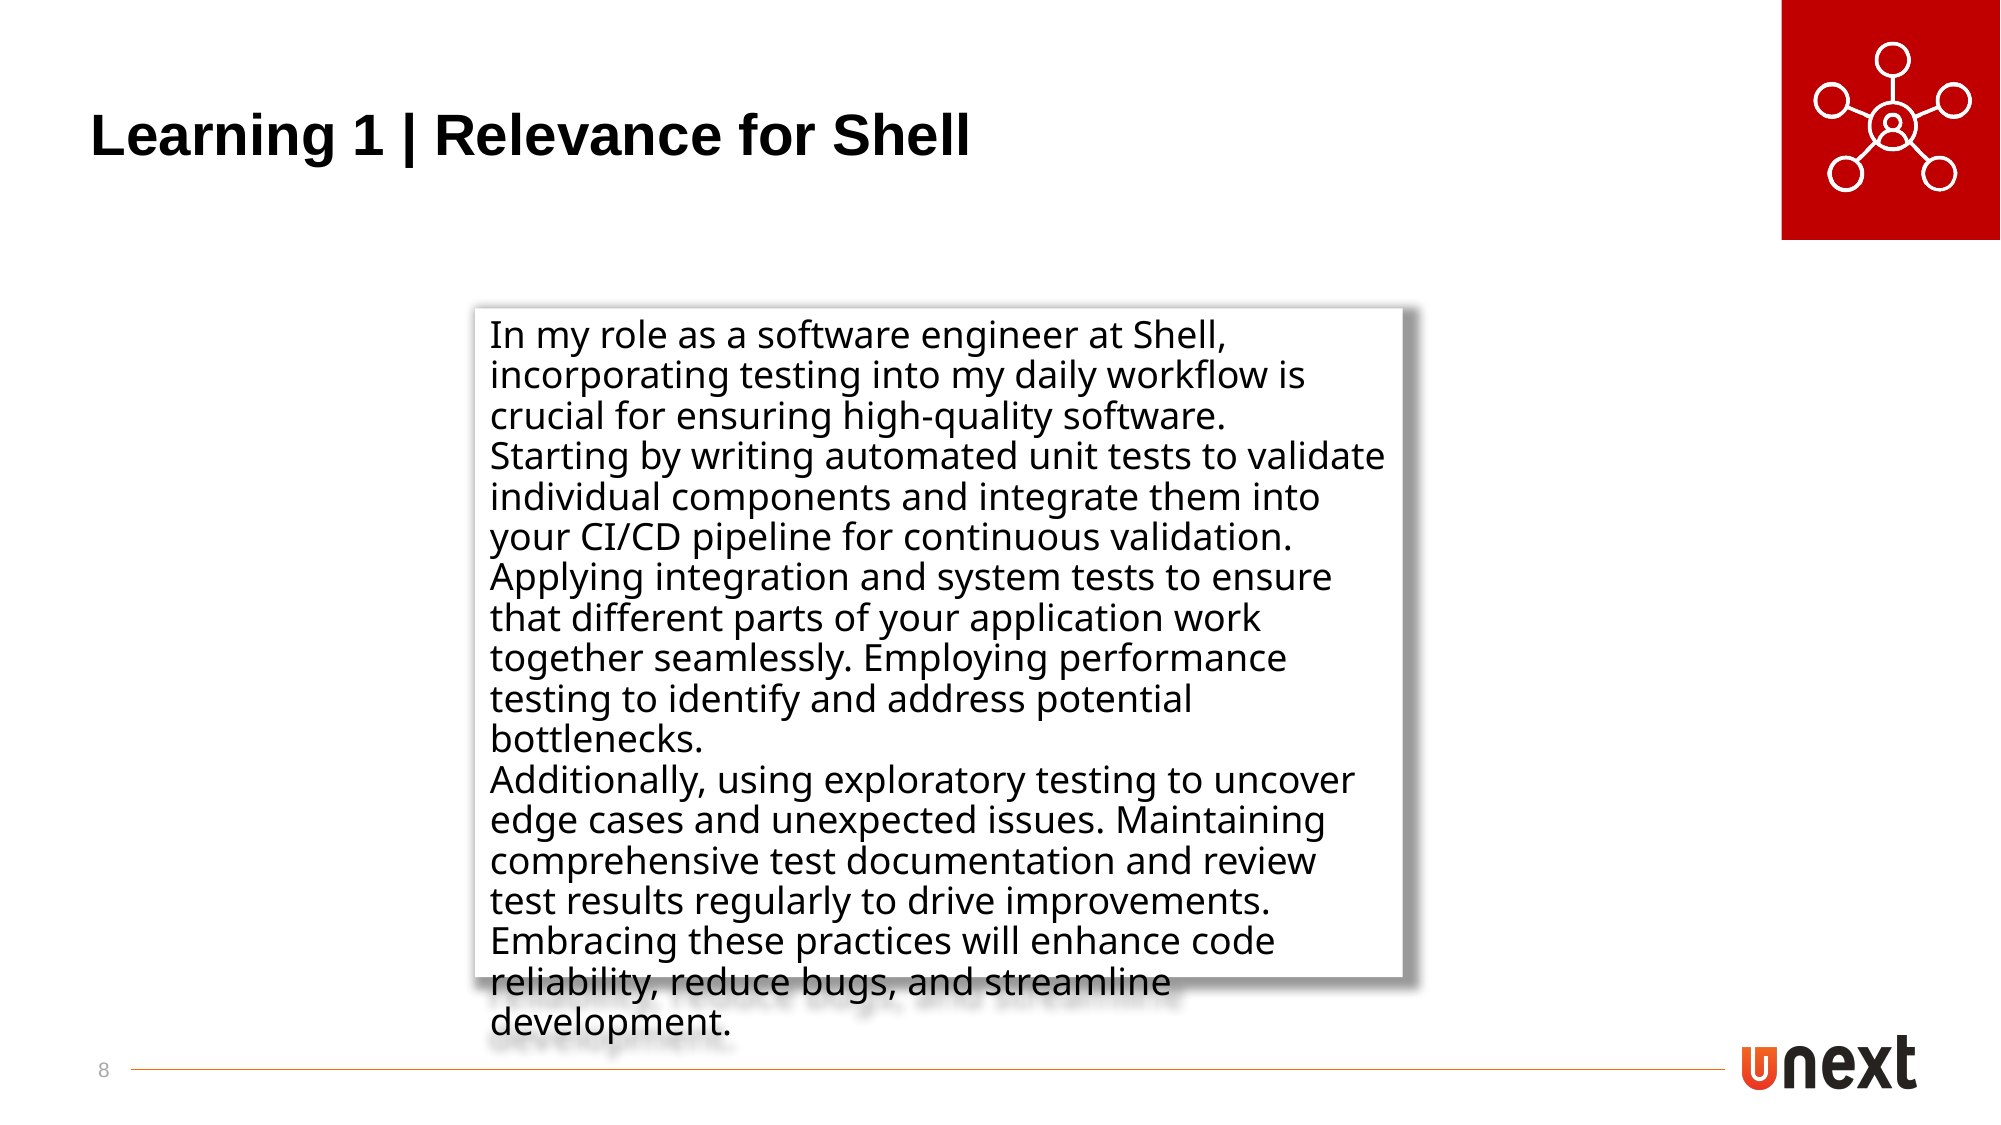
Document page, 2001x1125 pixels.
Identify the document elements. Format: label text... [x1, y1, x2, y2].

text_box In my role as a software engineer at Shell, incorporating testing into my daily workflow is crucial for ensuring high-quality software. Starting by writing automated unit tests to validate individual components and integrate them into your CI/CD pipeline for continuous validation. Applying integration and system tests to ensure that different parts of your application work together seamlessly. Employing performance testing to identify and address potential bottlenecks. Additionally, using exploratory testing to uncover edge cases and unexpected issues. Maintaining comprehensive test documentation and review test results regularly to drive improvements. Embracing these practices will enhance code reliability, reduce bugs, and streamline development. [475, 308, 1403, 978]
title Learning 1 | Relevance for Shell [76, 78, 1795, 196]
picture [1742, 1035, 1917, 1090]
slide_number 8 [48, 1047, 110, 1091]
text_box [1781, 0, 2000, 241]
picture [1795, 19, 1990, 214]
